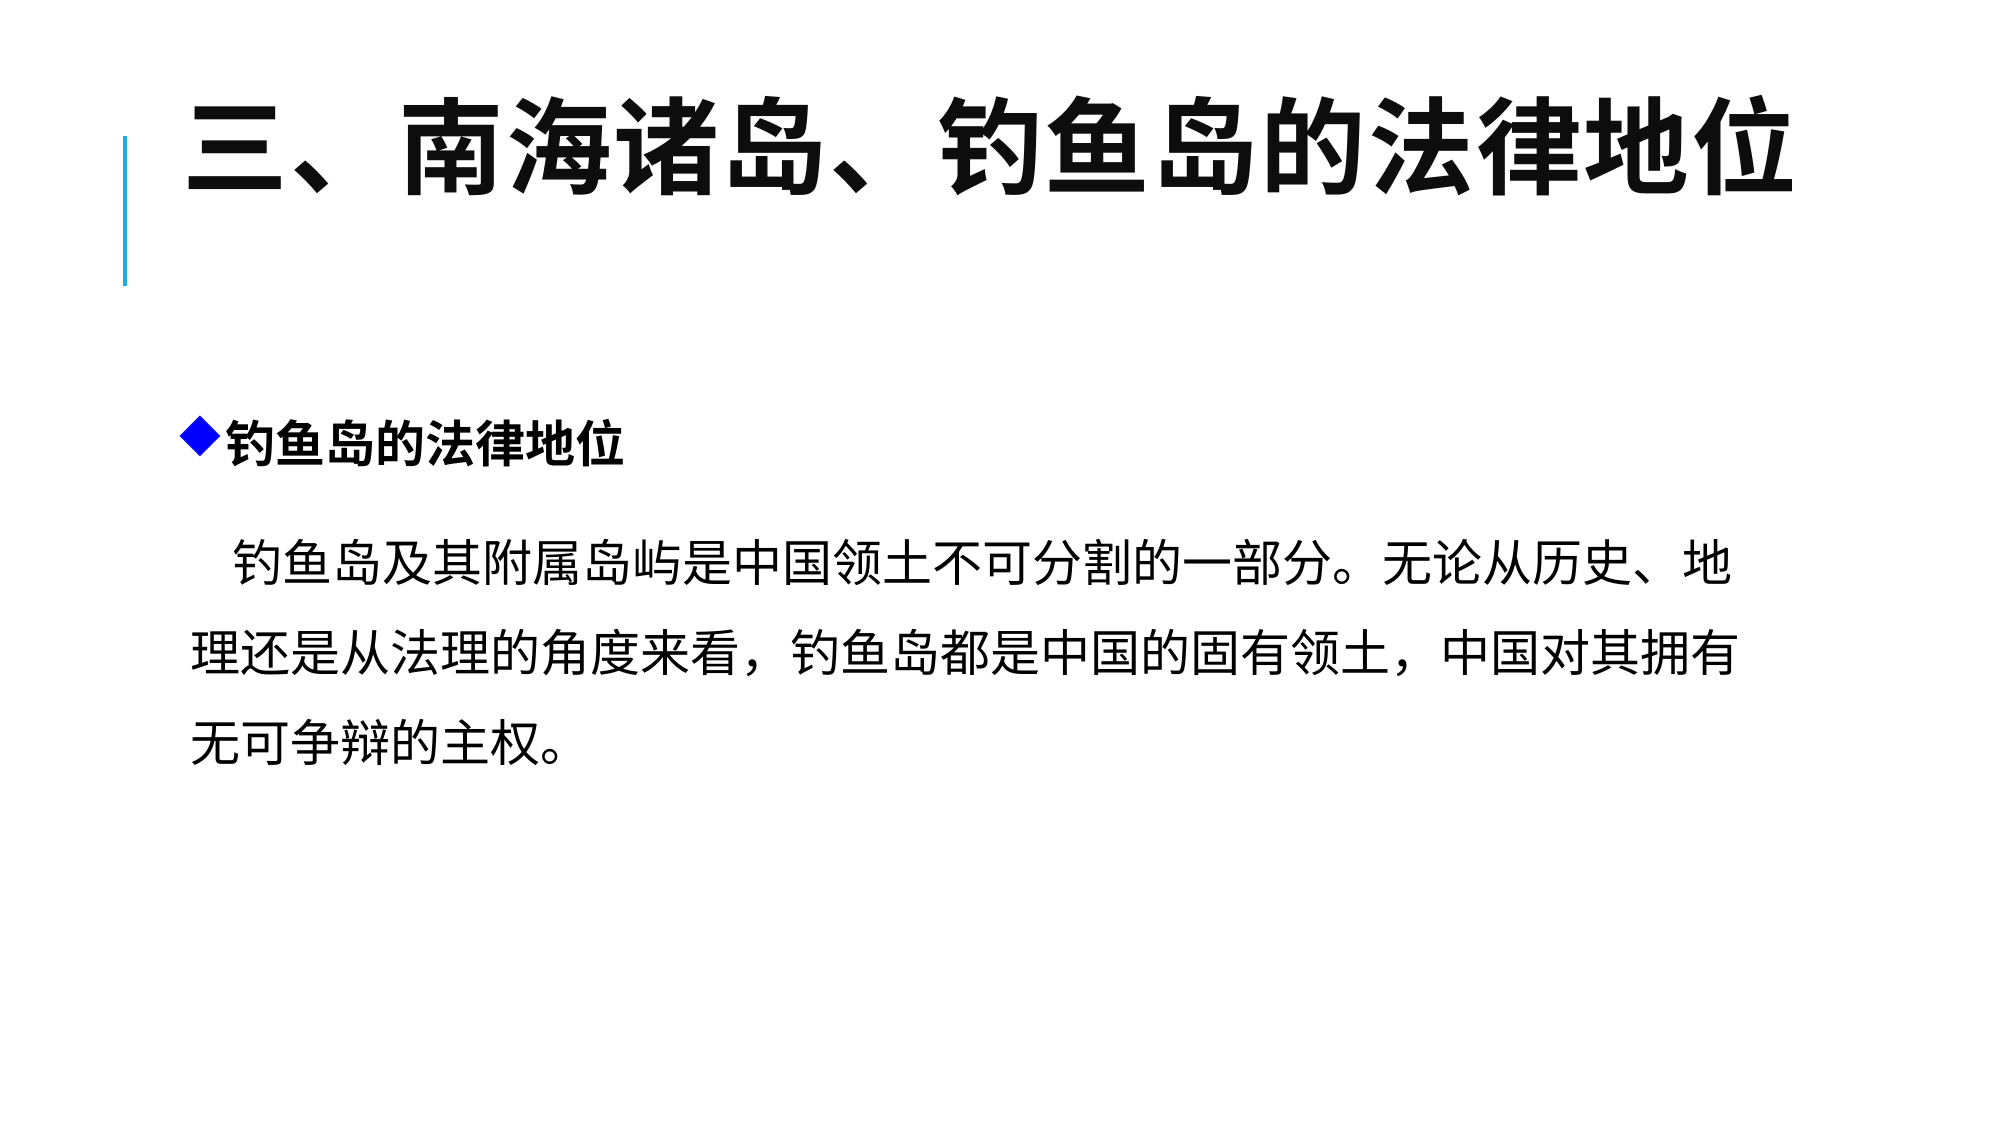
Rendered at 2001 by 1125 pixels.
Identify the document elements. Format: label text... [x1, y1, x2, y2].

list 钓鱼岛的法律地位 钓鱼岛及其附属岛屿是中国领土不可分割的一部分。无论从历史、地理还是从法理的角度来看，钓鱼岛都是中国的固有领土，中国对其拥有无可争辩的主权。 [168, 375, 1763, 1035]
title 三、南海诸岛、钓鱼岛的法律地位 [168, 96, 1885, 342]
